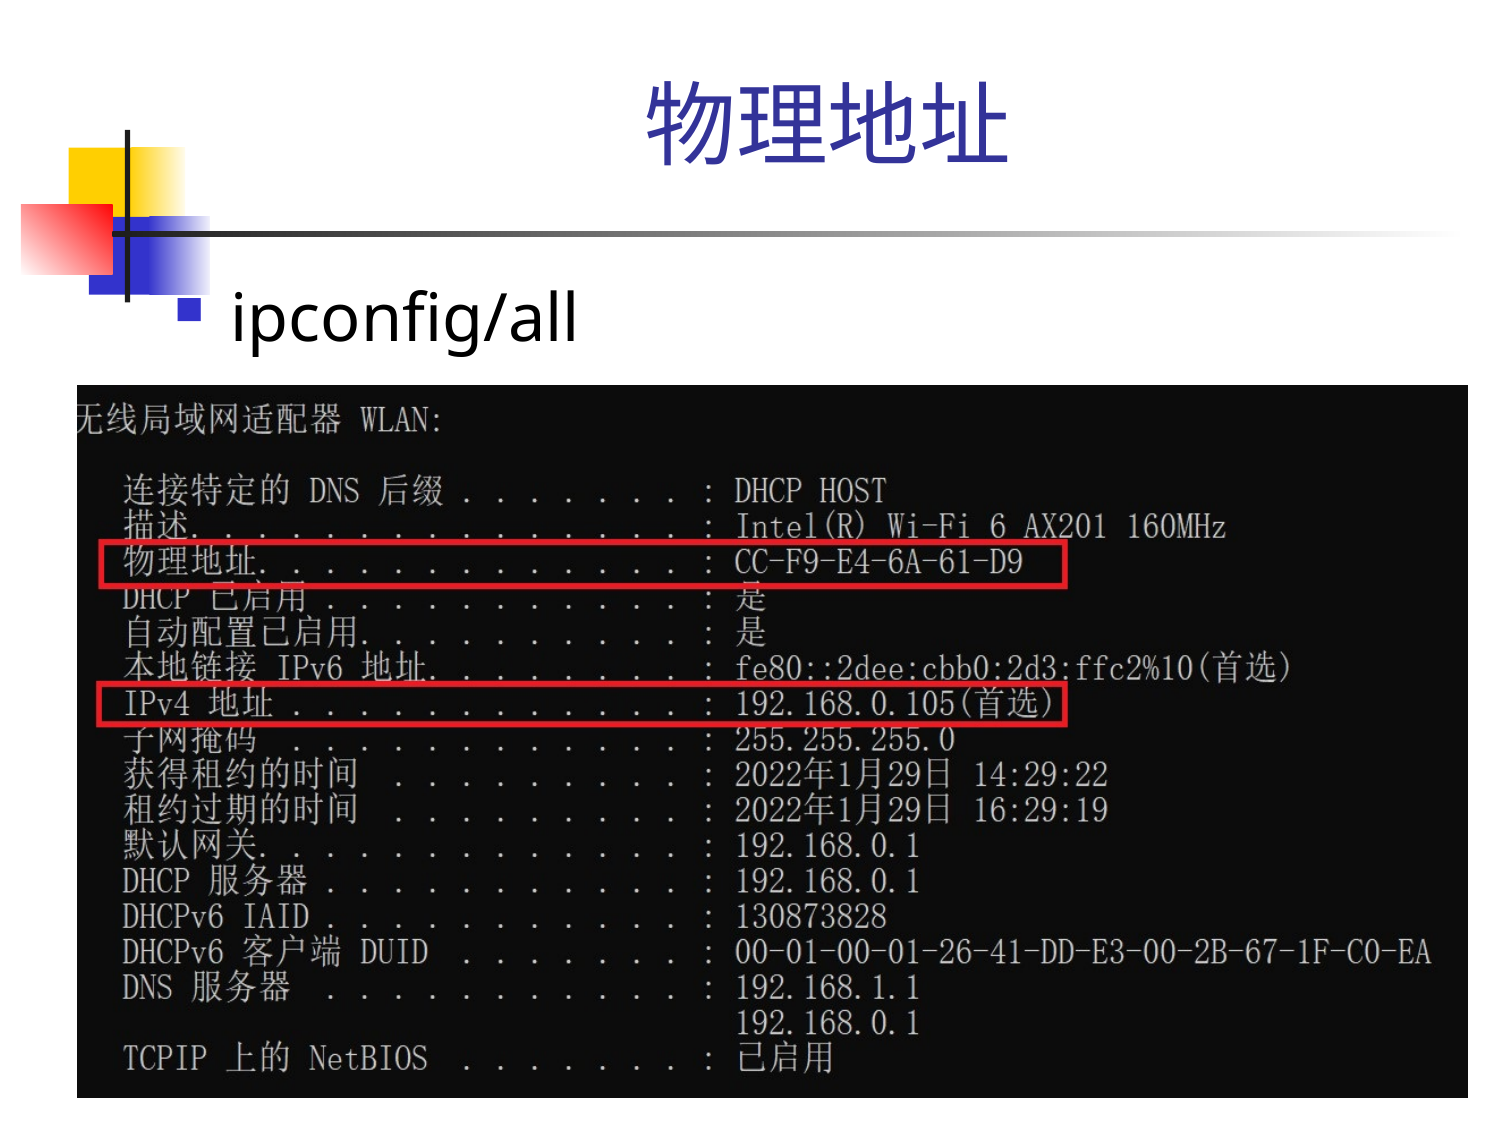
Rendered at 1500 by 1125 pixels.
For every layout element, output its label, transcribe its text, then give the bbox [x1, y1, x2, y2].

list ipconfig/all [159, 266, 1435, 383]
picture [77, 385, 1468, 1099]
title 物理地址 [188, 34, 1468, 185]
